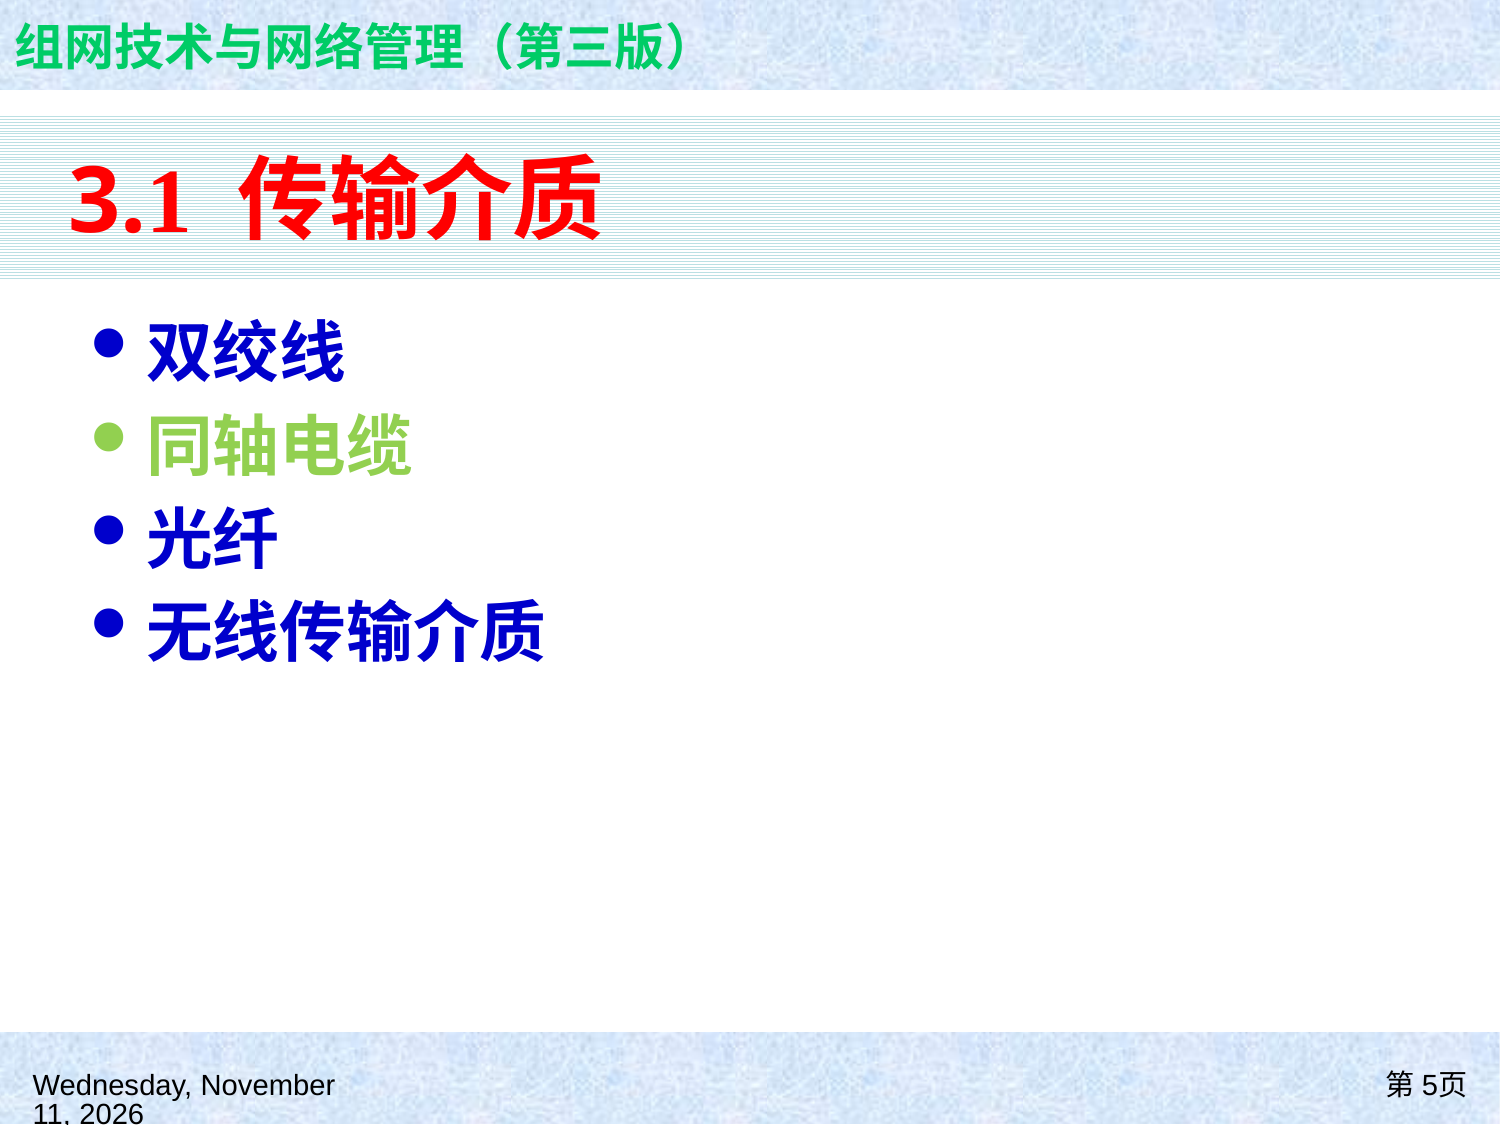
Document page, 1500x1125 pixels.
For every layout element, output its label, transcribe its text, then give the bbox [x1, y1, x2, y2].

list 双绞线 同轴电缆 光纤 无线传输介质 [74, 302, 1426, 1006]
slide_number 第5页 [1132, 1058, 1483, 1115]
picture [0, 0, 1500, 90]
picture [0, 1032, 1500, 1124]
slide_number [17, 1058, 368, 1106]
title 3.1 传输介质 [52, 124, 1404, 268]
